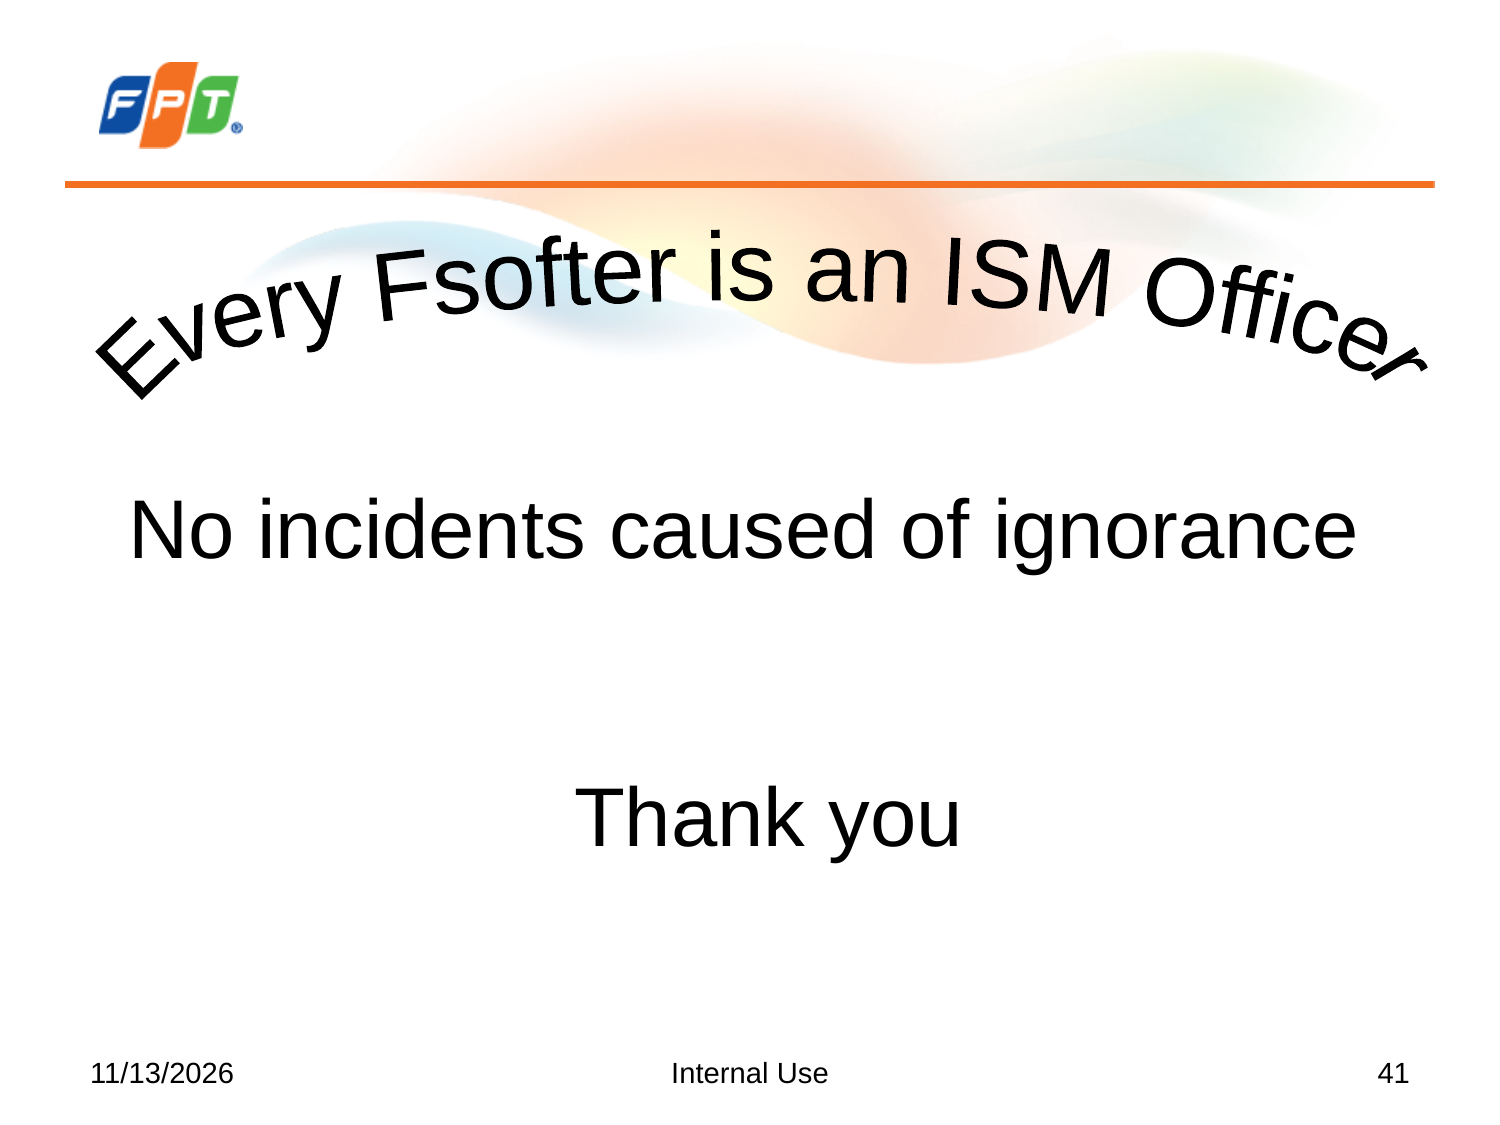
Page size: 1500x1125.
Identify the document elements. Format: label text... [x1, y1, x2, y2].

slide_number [74, 1046, 426, 1125]
list No incidents caused of ignorance [50, 487, 1438, 625]
text_box Thank you [75, 774, 1463, 913]
picture [65, 0, 1435, 486]
slide_number 41 [1074, 1046, 1426, 1125]
footer Internal Use [512, 1046, 988, 1125]
